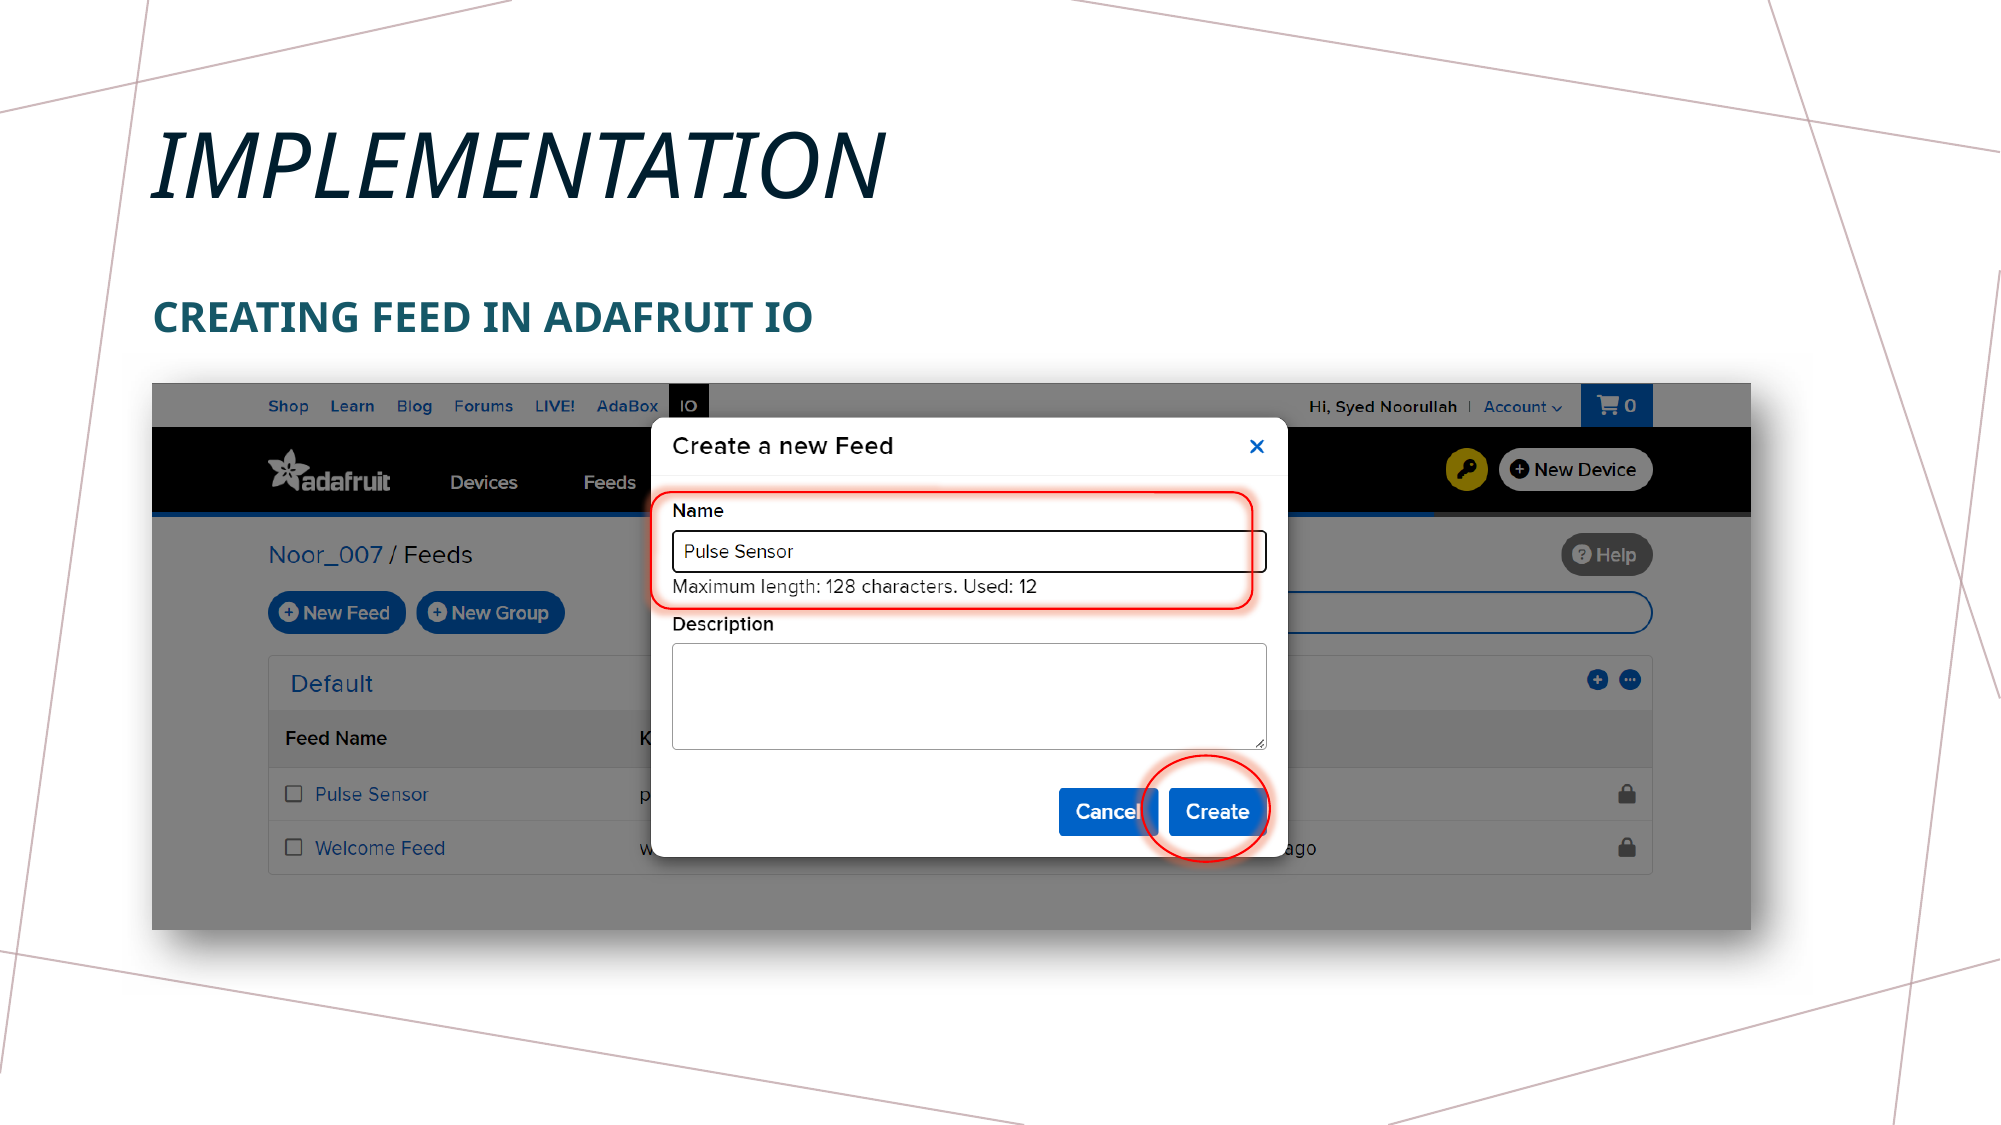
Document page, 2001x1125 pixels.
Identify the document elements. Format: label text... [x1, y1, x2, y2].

title implementation [137, 59, 1863, 278]
picture [152, 383, 1751, 930]
list Creating feed in adafruit io [137, 248, 1034, 384]
